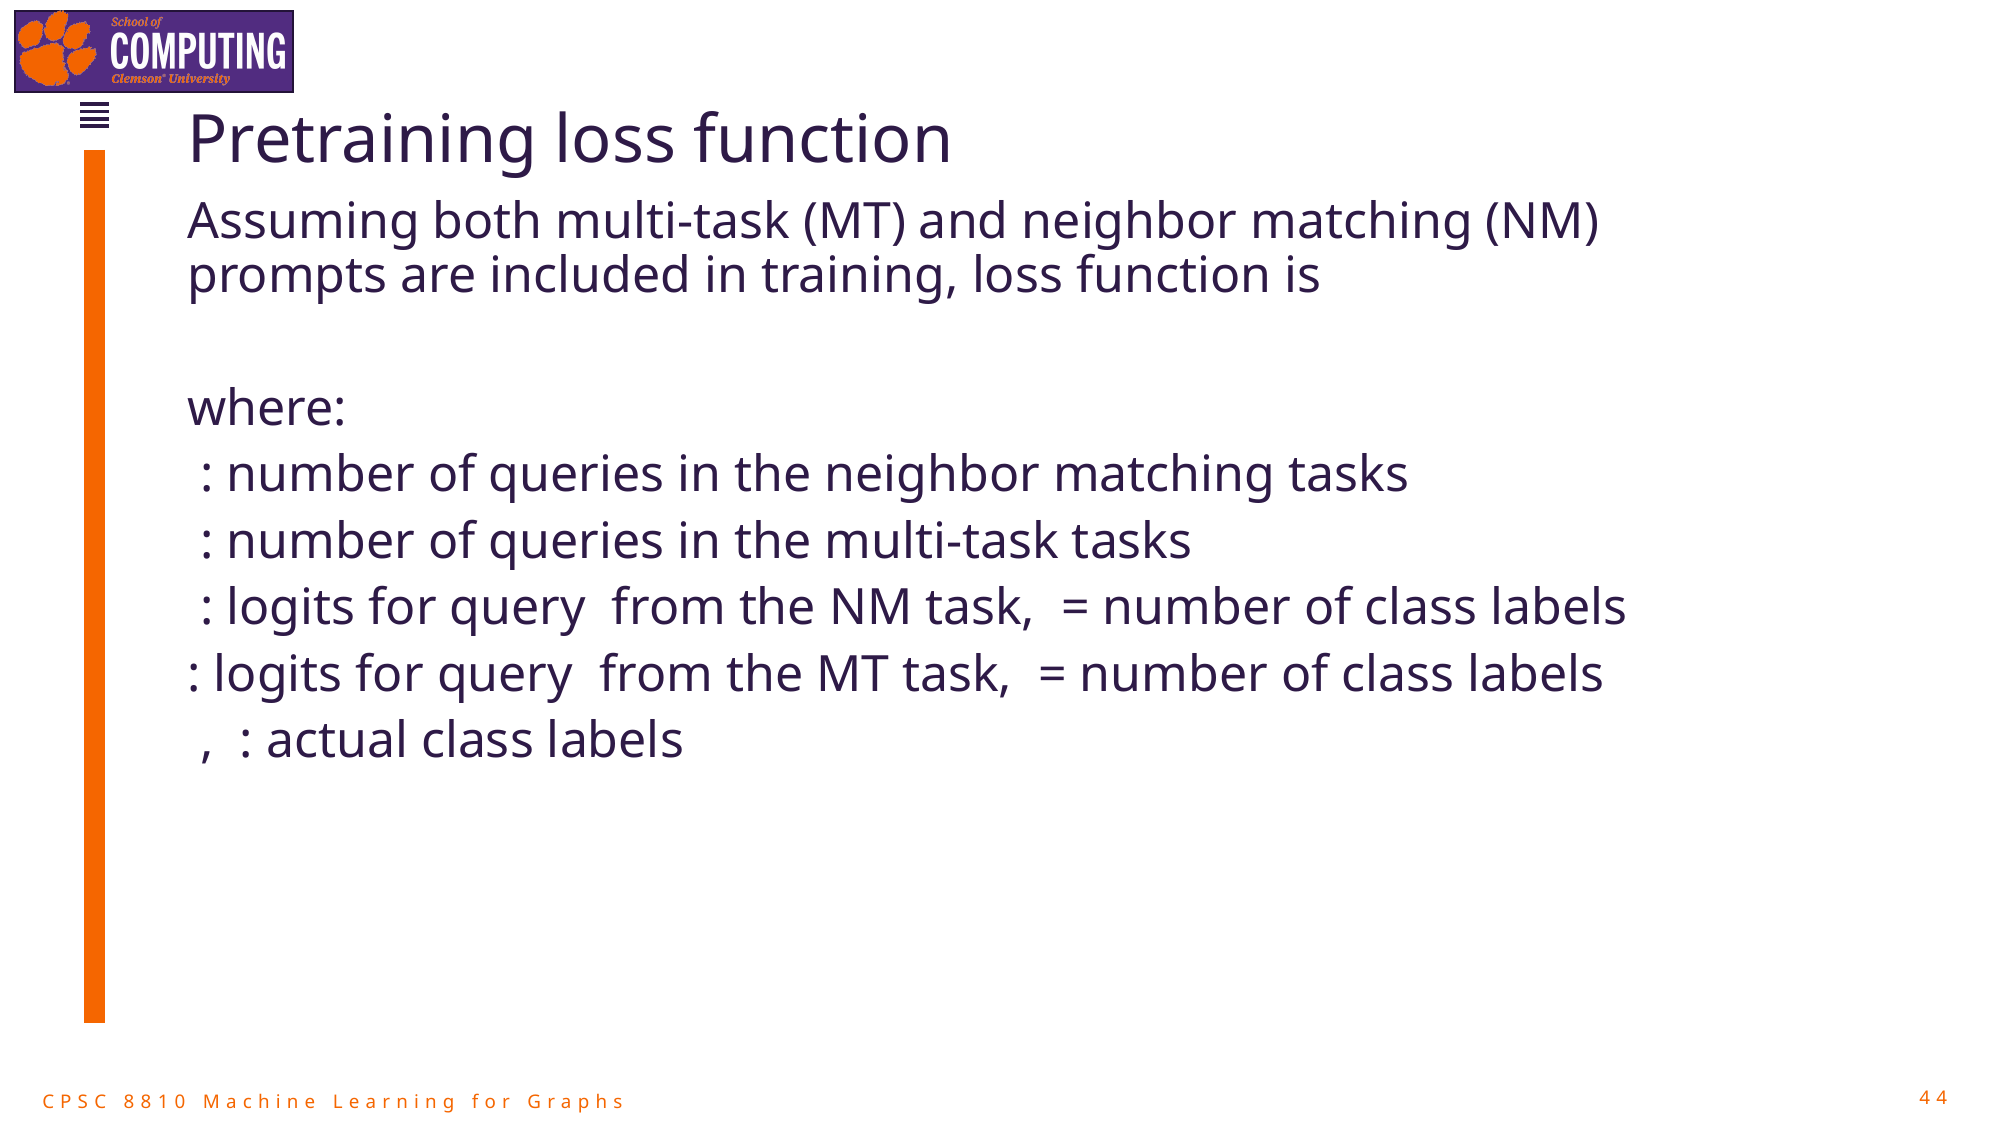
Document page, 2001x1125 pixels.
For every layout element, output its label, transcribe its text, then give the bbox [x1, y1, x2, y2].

picture [18, 10, 285, 86]
title Pretraining loss function [187, 104, 1913, 178]
